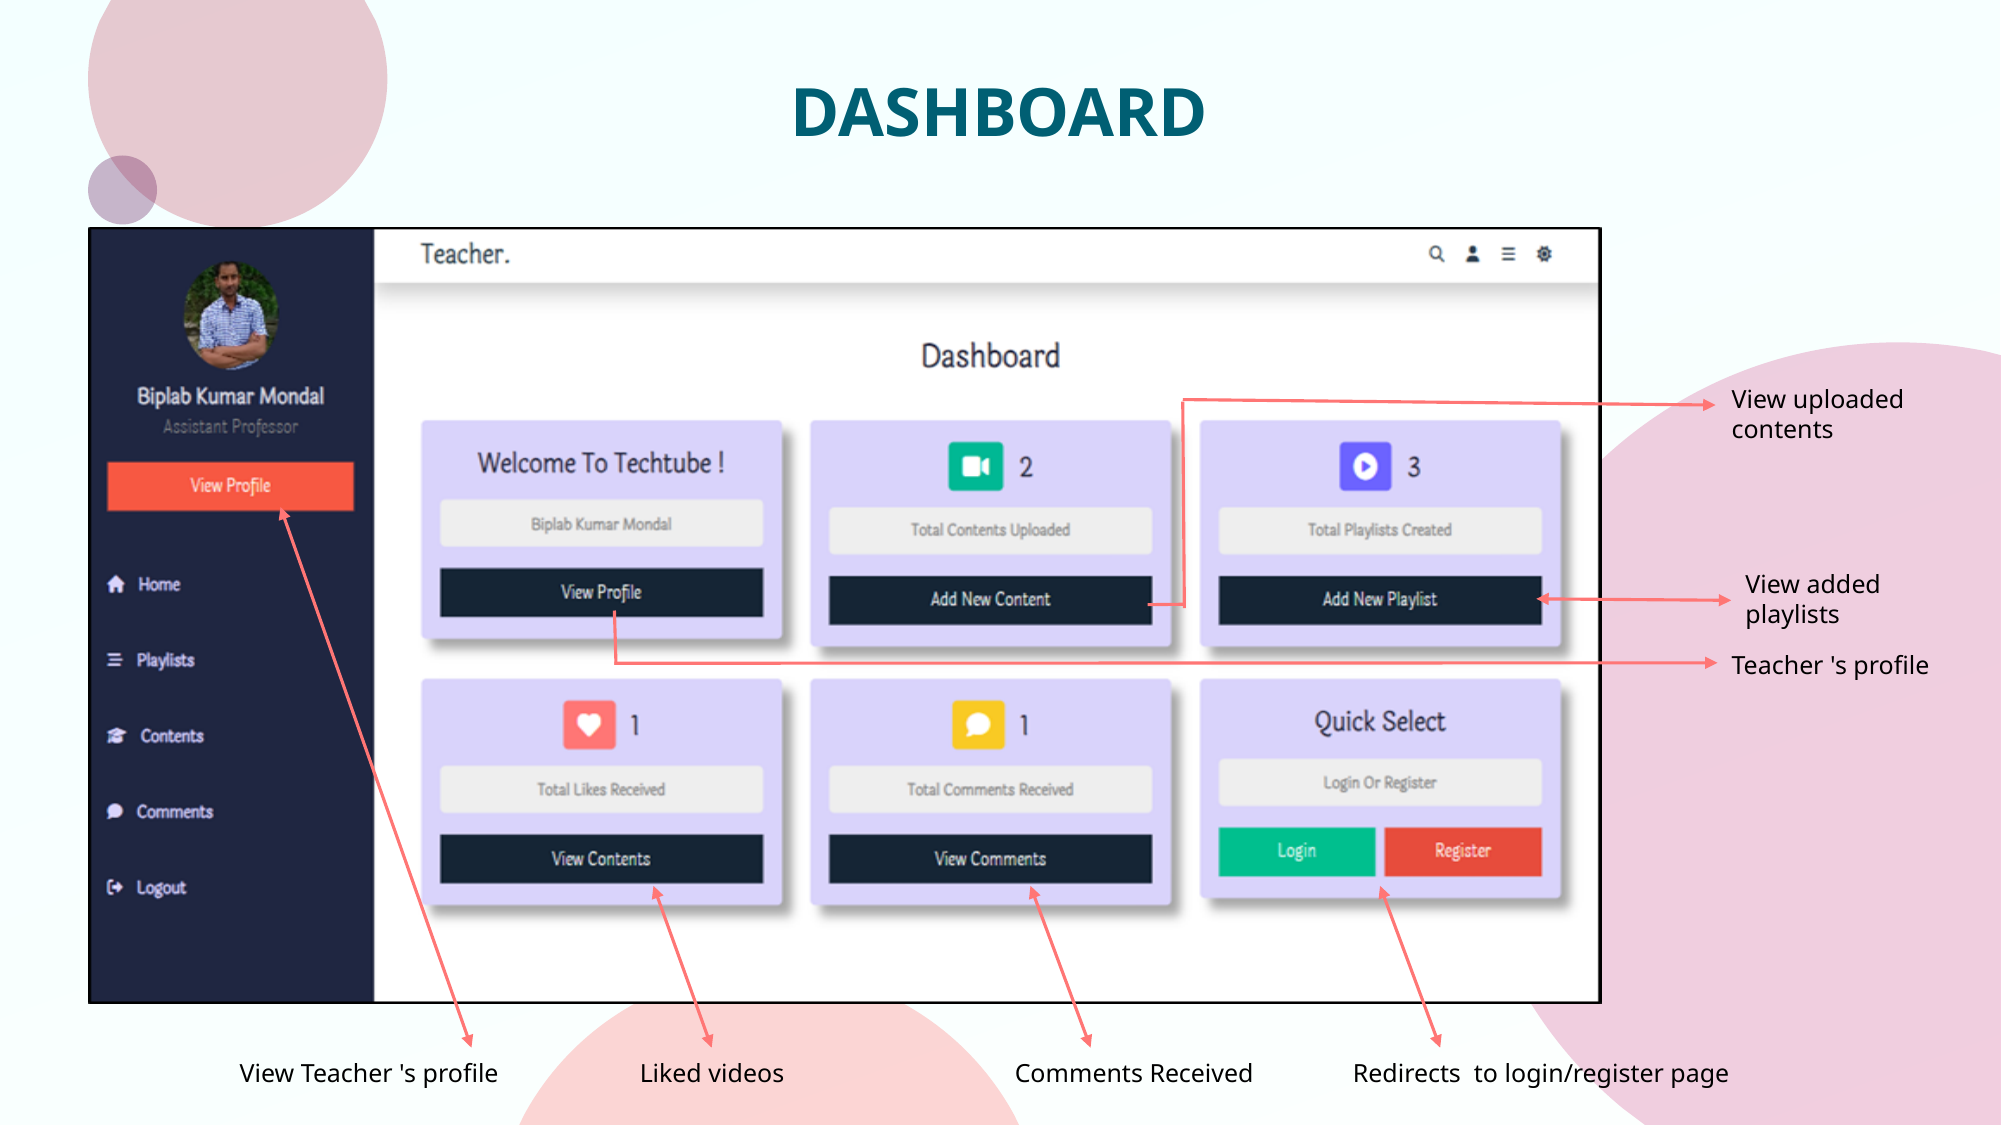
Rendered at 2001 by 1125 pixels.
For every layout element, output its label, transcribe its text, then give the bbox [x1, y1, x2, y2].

text_box View Teacher 's profile [224, 1049, 571, 1095]
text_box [653, 885, 712, 1048]
title DASHBOARD [87, 61, 1912, 167]
text_box View added playlists [1730, 561, 1952, 637]
text_box Comments Received [999, 1049, 1286, 1095]
text_box Liked videos [624, 1049, 817, 1095]
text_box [1380, 885, 1441, 1048]
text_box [1030, 885, 1091, 1048]
text_box Teacher 's profile [1716, 641, 1964, 687]
text_box Redirects to login/register page [1337, 1049, 1772, 1095]
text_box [1182, 399, 1716, 406]
text_box View uploaded contents [1716, 376, 1938, 451]
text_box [280, 507, 472, 1048]
picture [88, 227, 1602, 1004]
